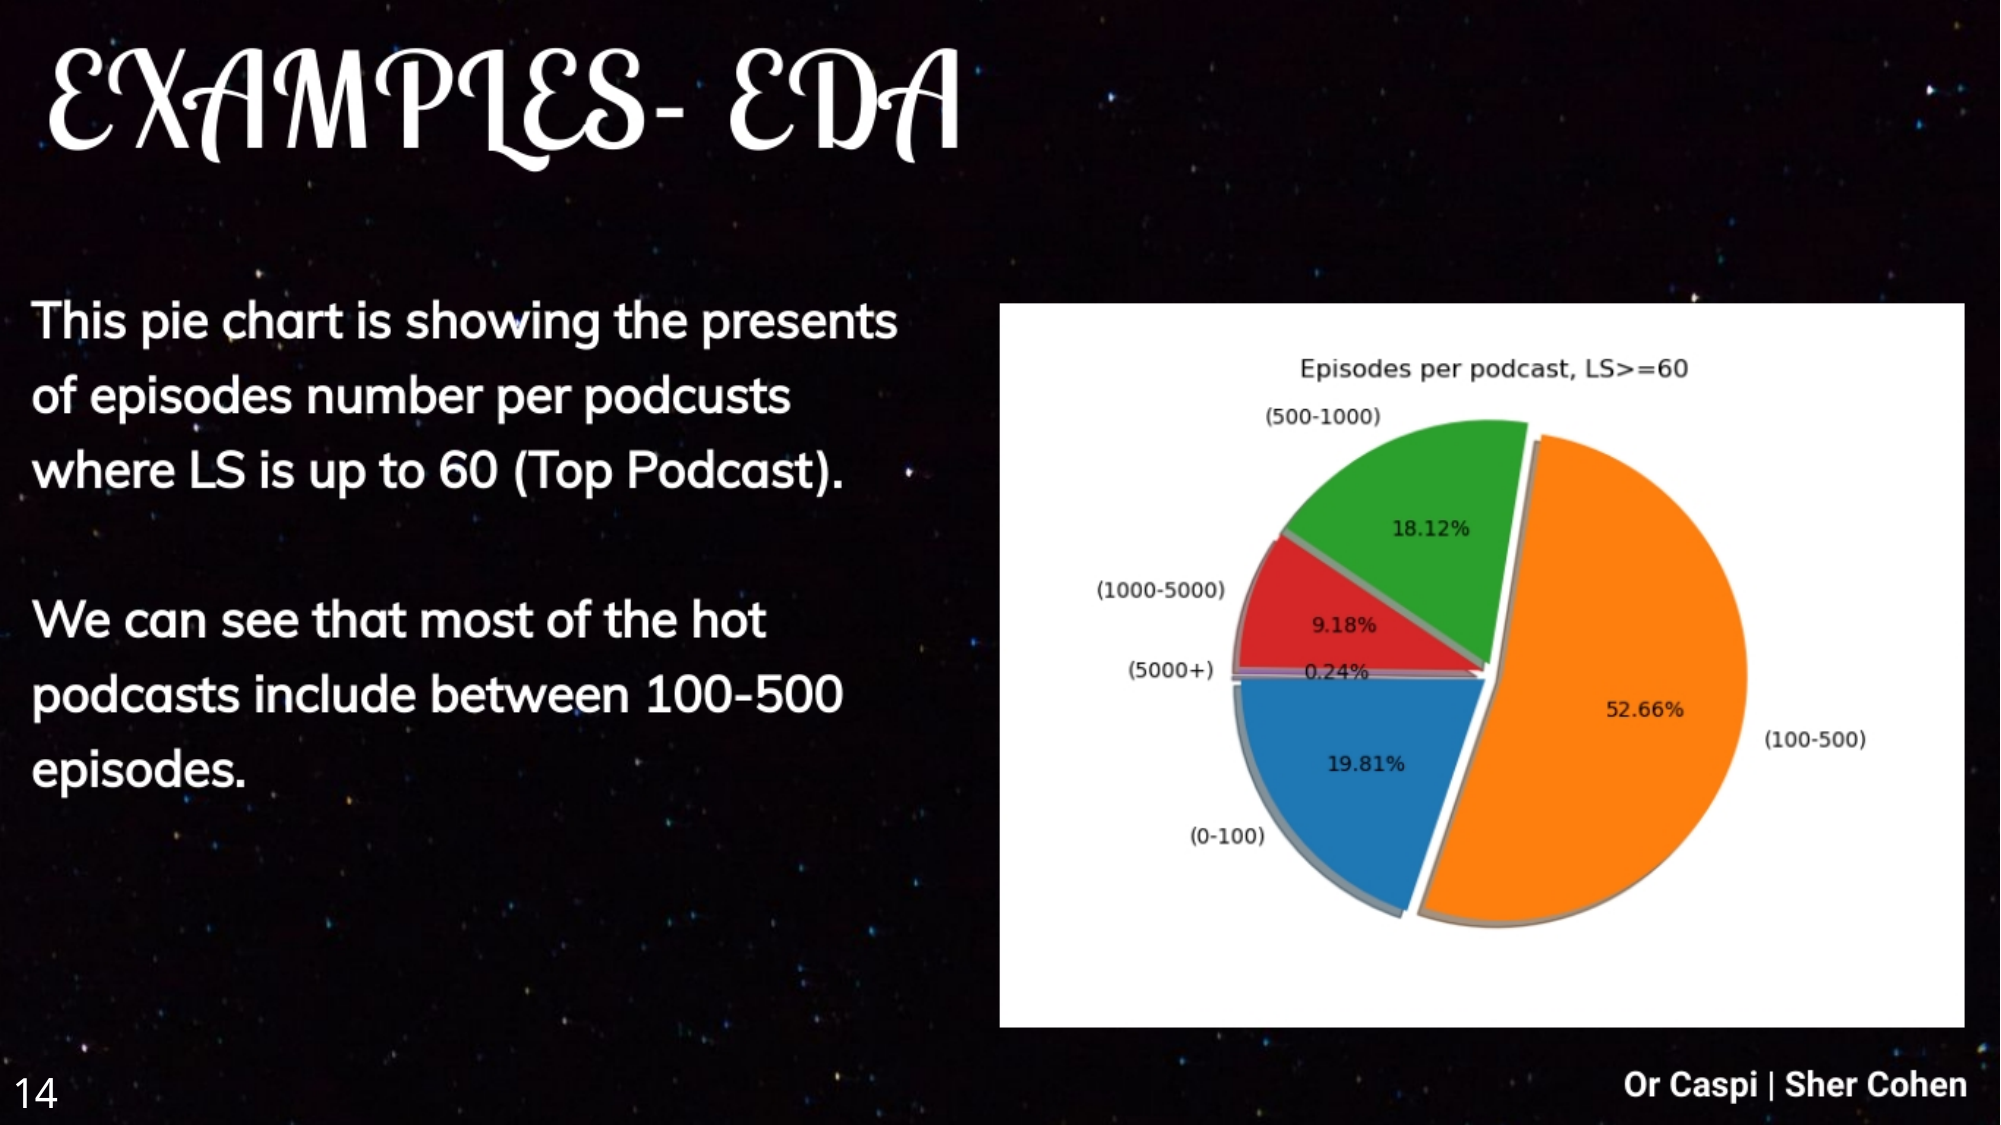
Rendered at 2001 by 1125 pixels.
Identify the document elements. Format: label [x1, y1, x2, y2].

list [0, 0, 2000, 1125]
